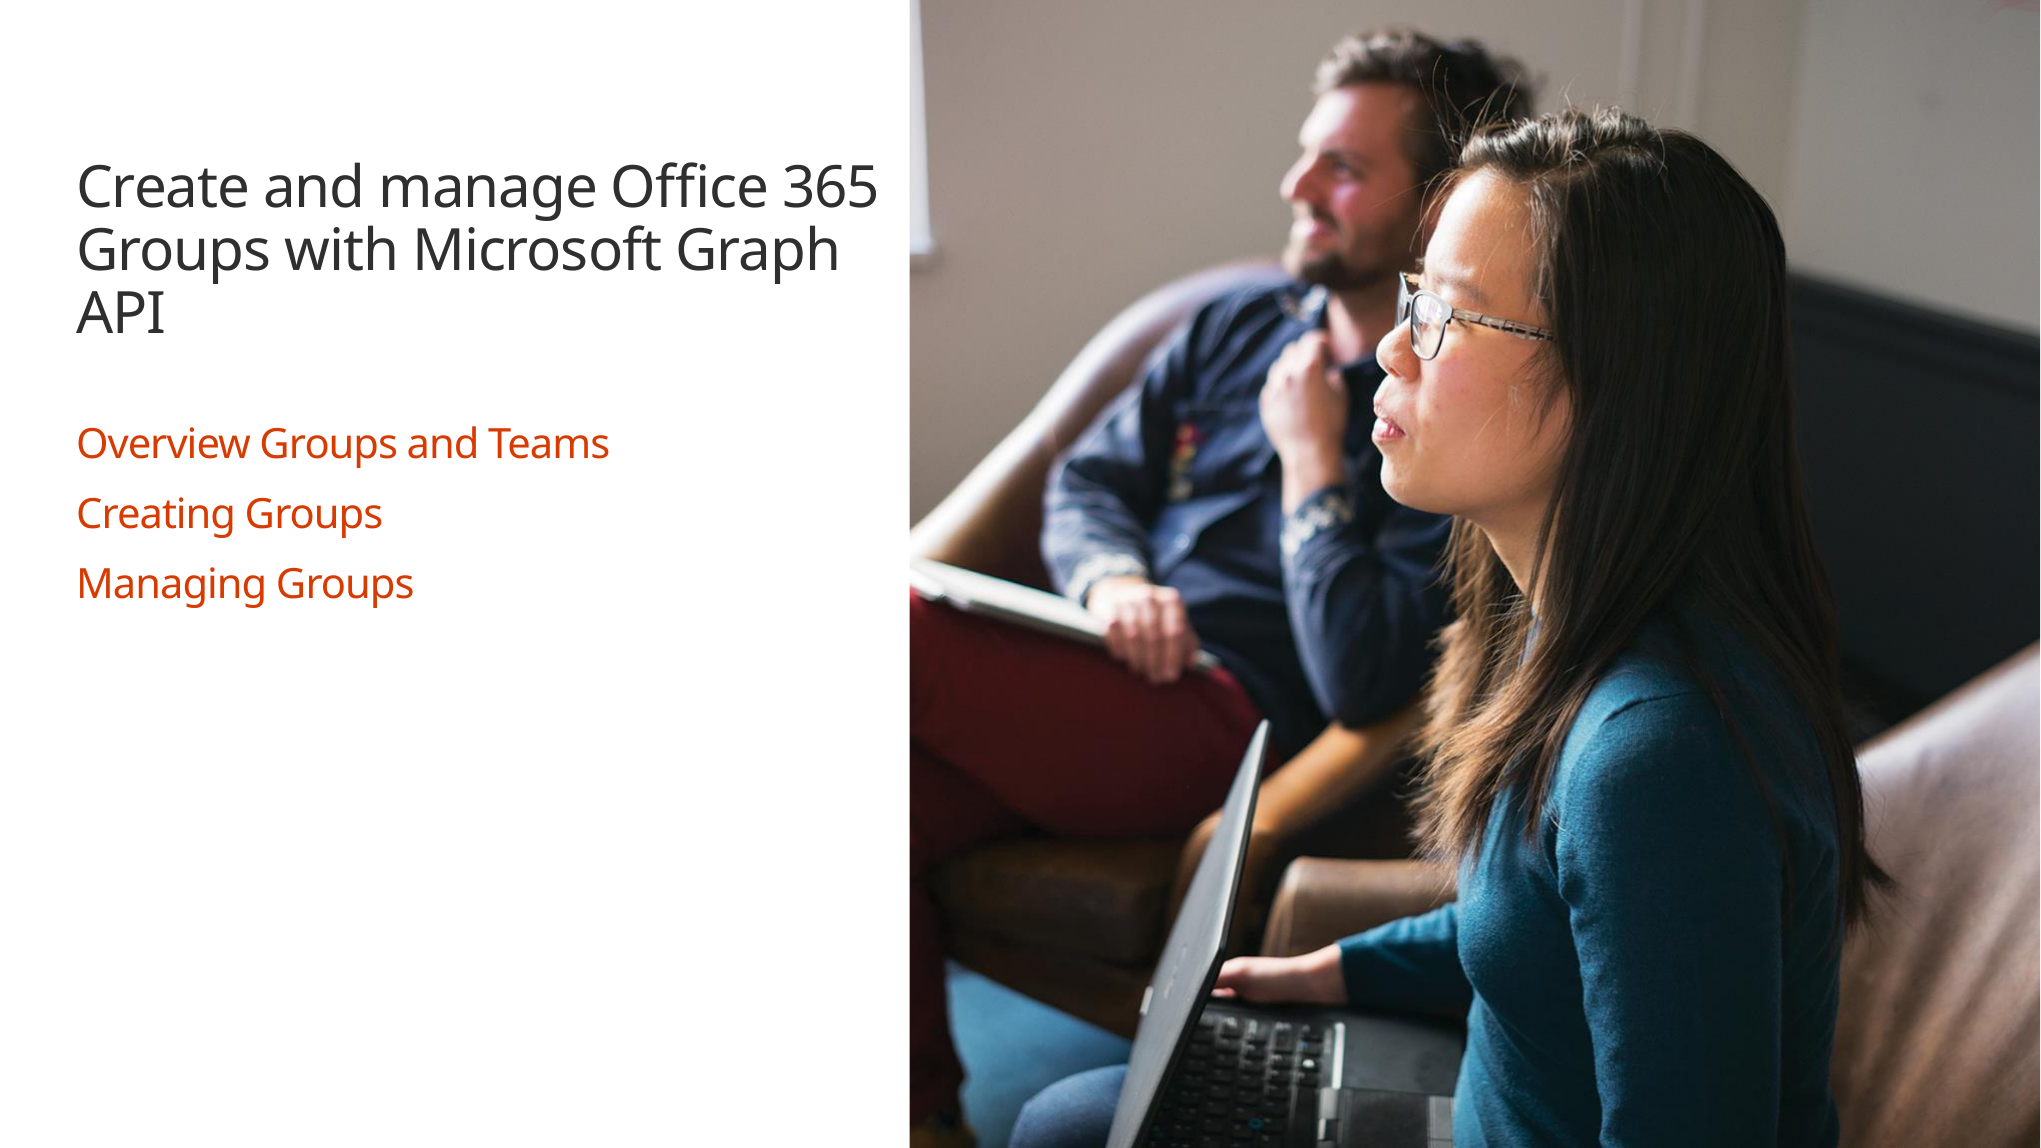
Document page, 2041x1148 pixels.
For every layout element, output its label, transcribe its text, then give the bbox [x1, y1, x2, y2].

list Overview Groups and Teams Creating Groups Managing Groups [76, 422, 790, 1056]
picture [909, 0, 2041, 1148]
title Create and manage Office 365 Groups with Microsoft Graph API [76, 157, 893, 346]
